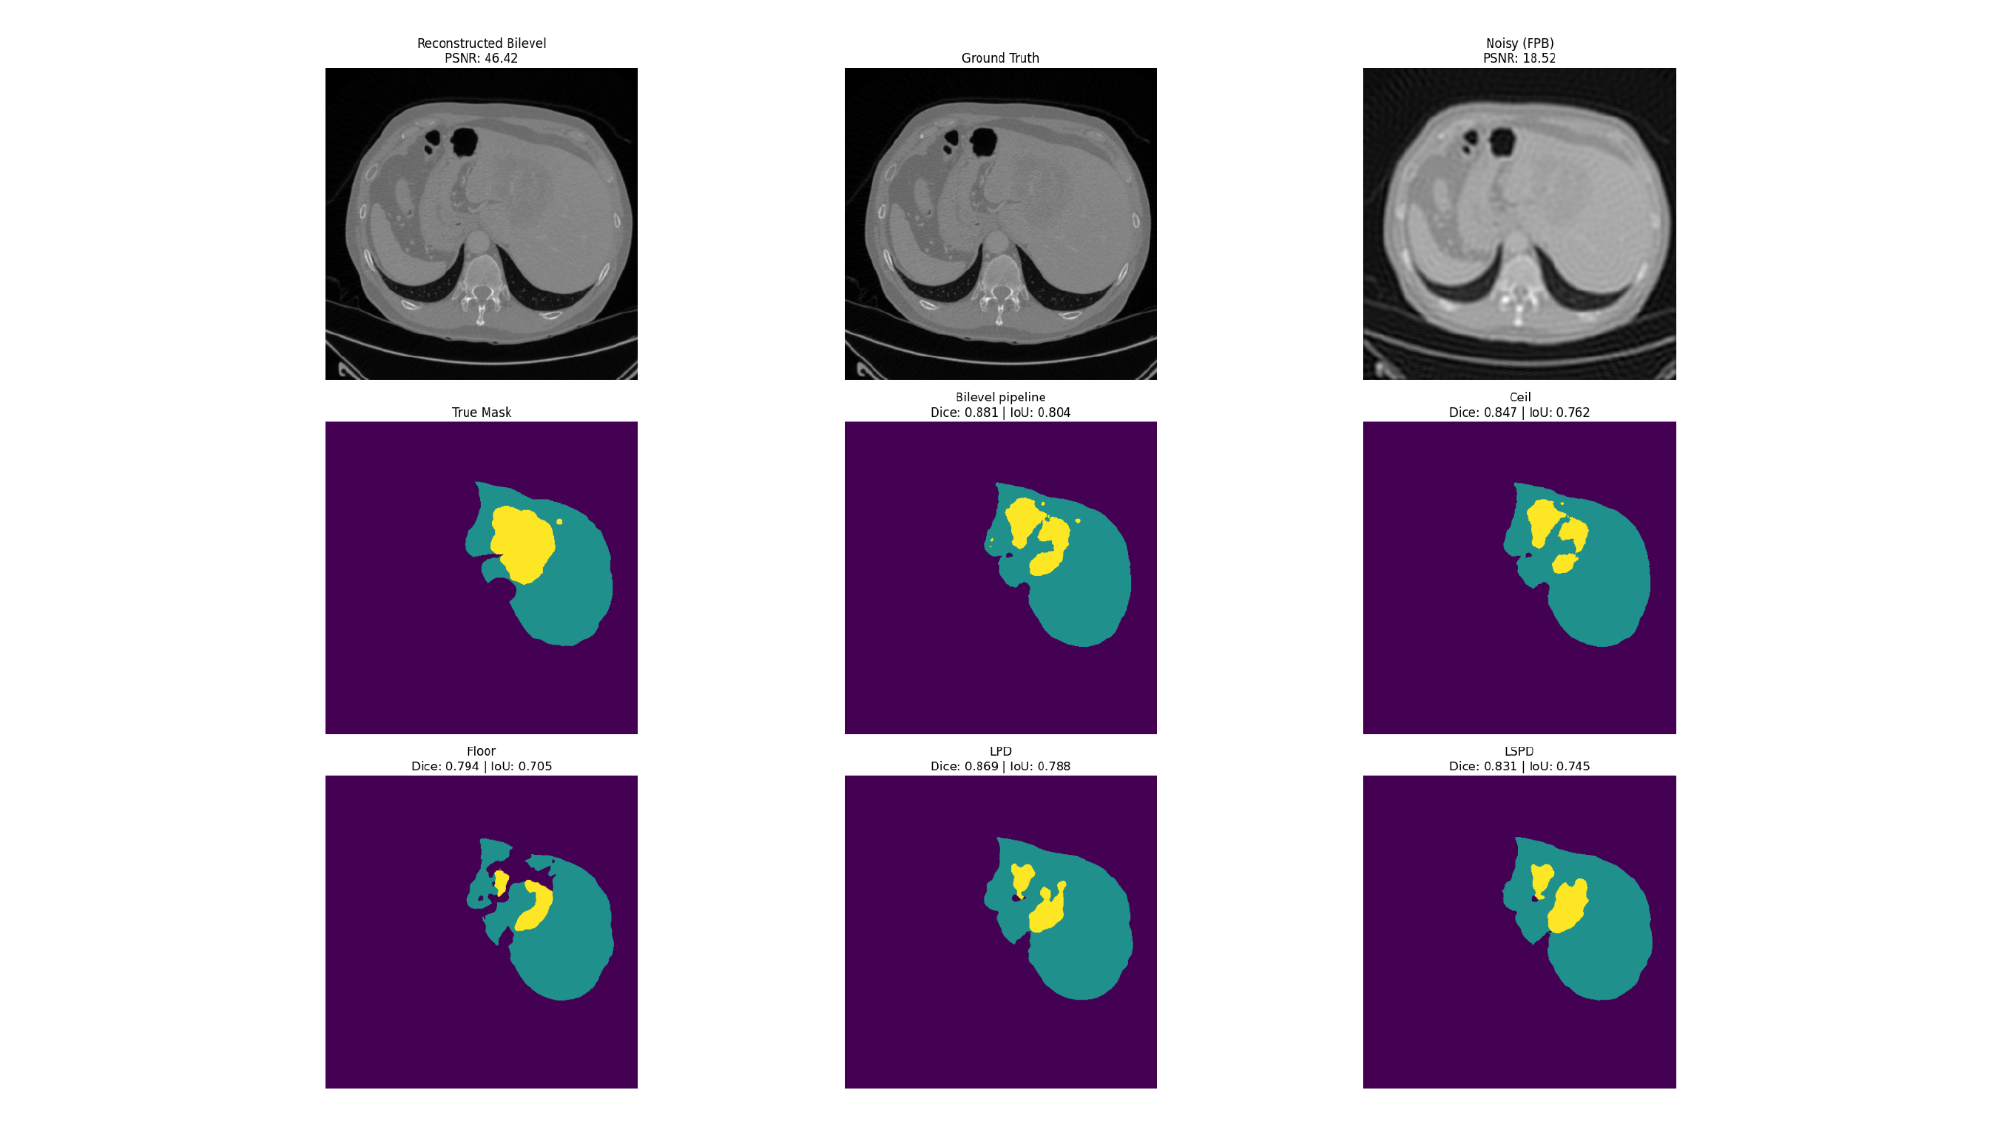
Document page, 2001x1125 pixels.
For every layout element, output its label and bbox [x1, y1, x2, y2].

list [318, 30, 1682, 1095]
